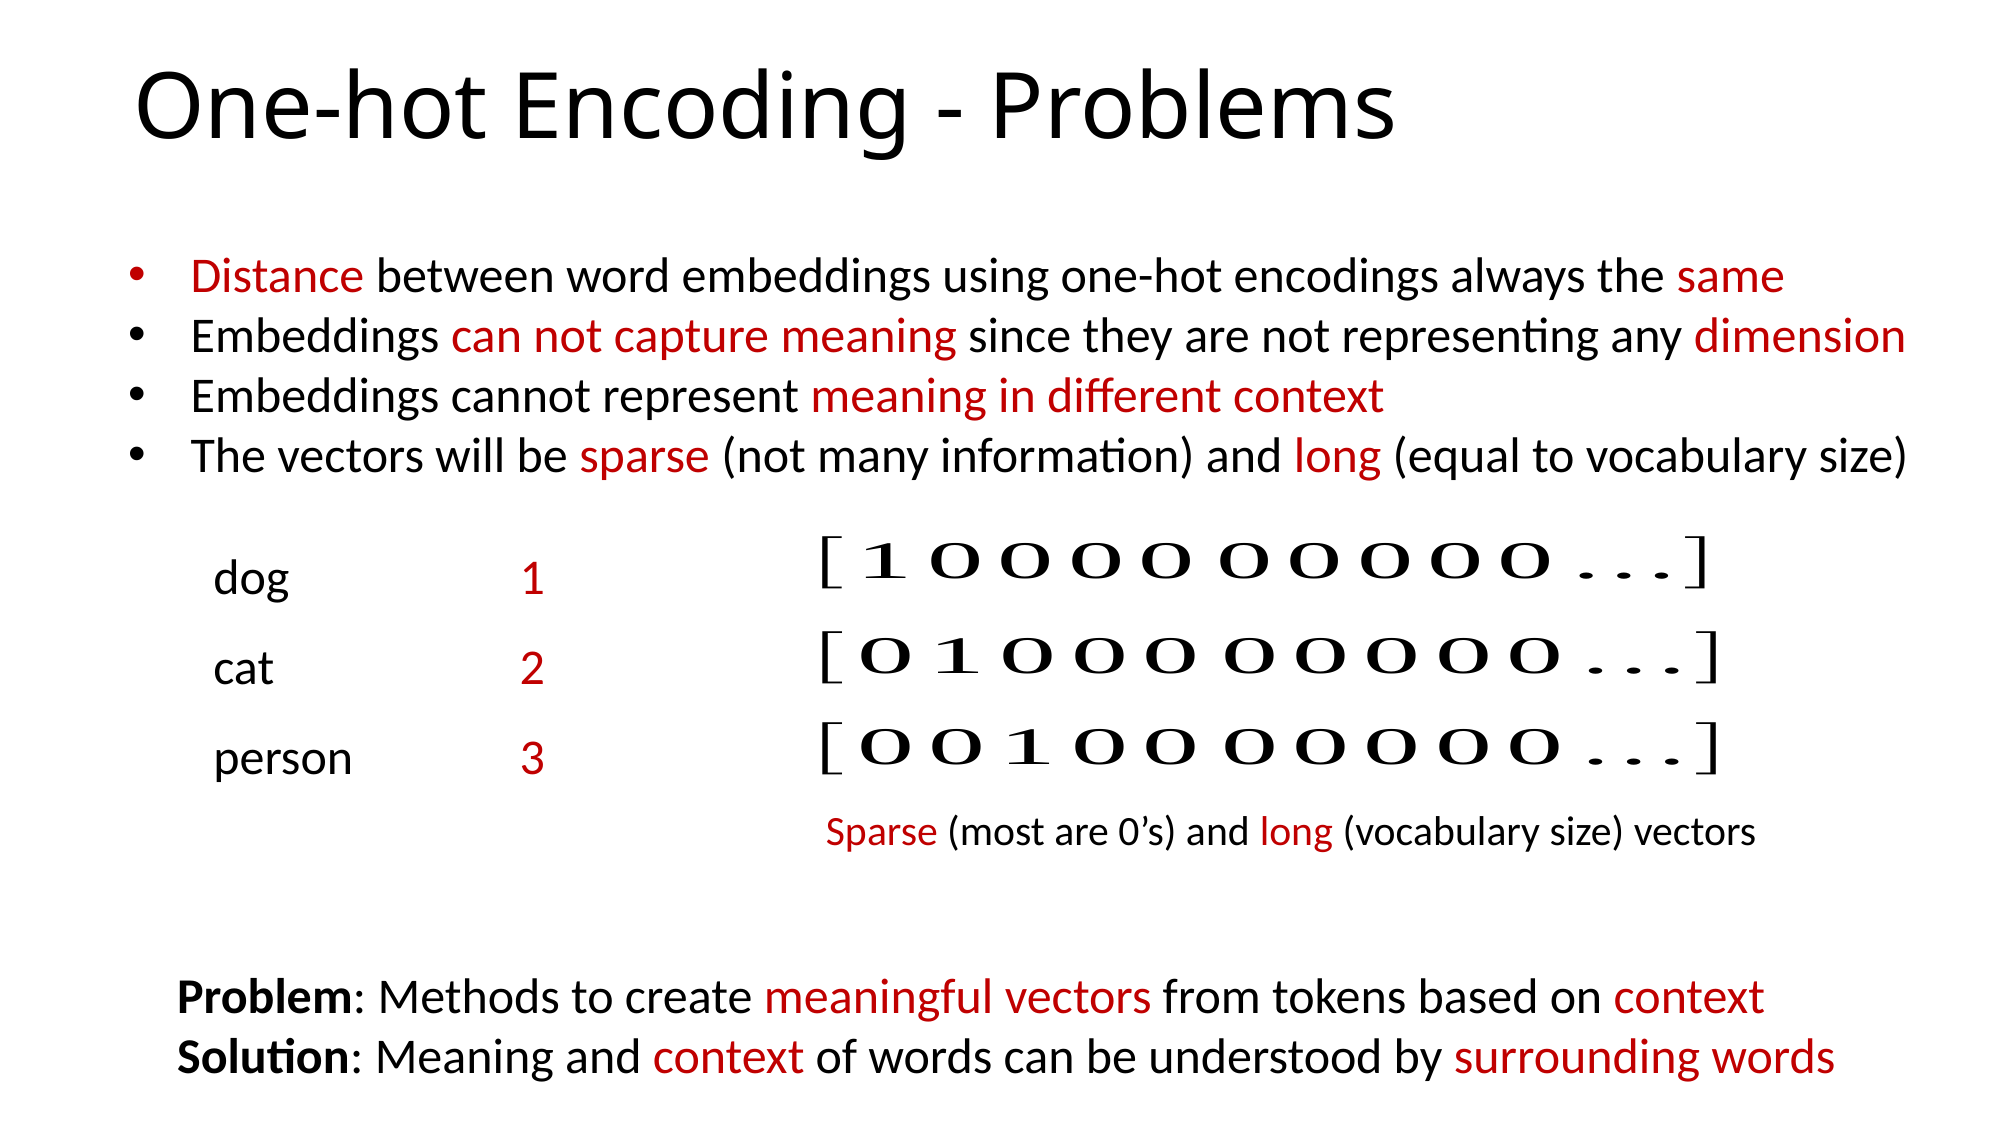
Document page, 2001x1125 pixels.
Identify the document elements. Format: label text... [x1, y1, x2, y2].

title One-hot Encoding - Problems [118, 19, 1985, 199]
text_box Distance between word embeddings using one-hot encodings always the same Embeddings can not capture meaning since they are not representing any dimension Embeddings cannot represent meaning in different context The vectors will be sparse (not many information) and long (equal to vocabulary size) [118, 232, 1947, 553]
text_box Problem: Methods to create meaningful vectors from tokens based on context Solution: Meaning and context of words can be understood by surrounding words [162, 956, 1908, 1092]
text_box 1 2 3 [509, 553, 556, 795]
text_box dog cat person [203, 553, 364, 795]
text_box Sparse (most are 0’s) and long (vocabulary size) vectors [814, 797, 1888, 865]
